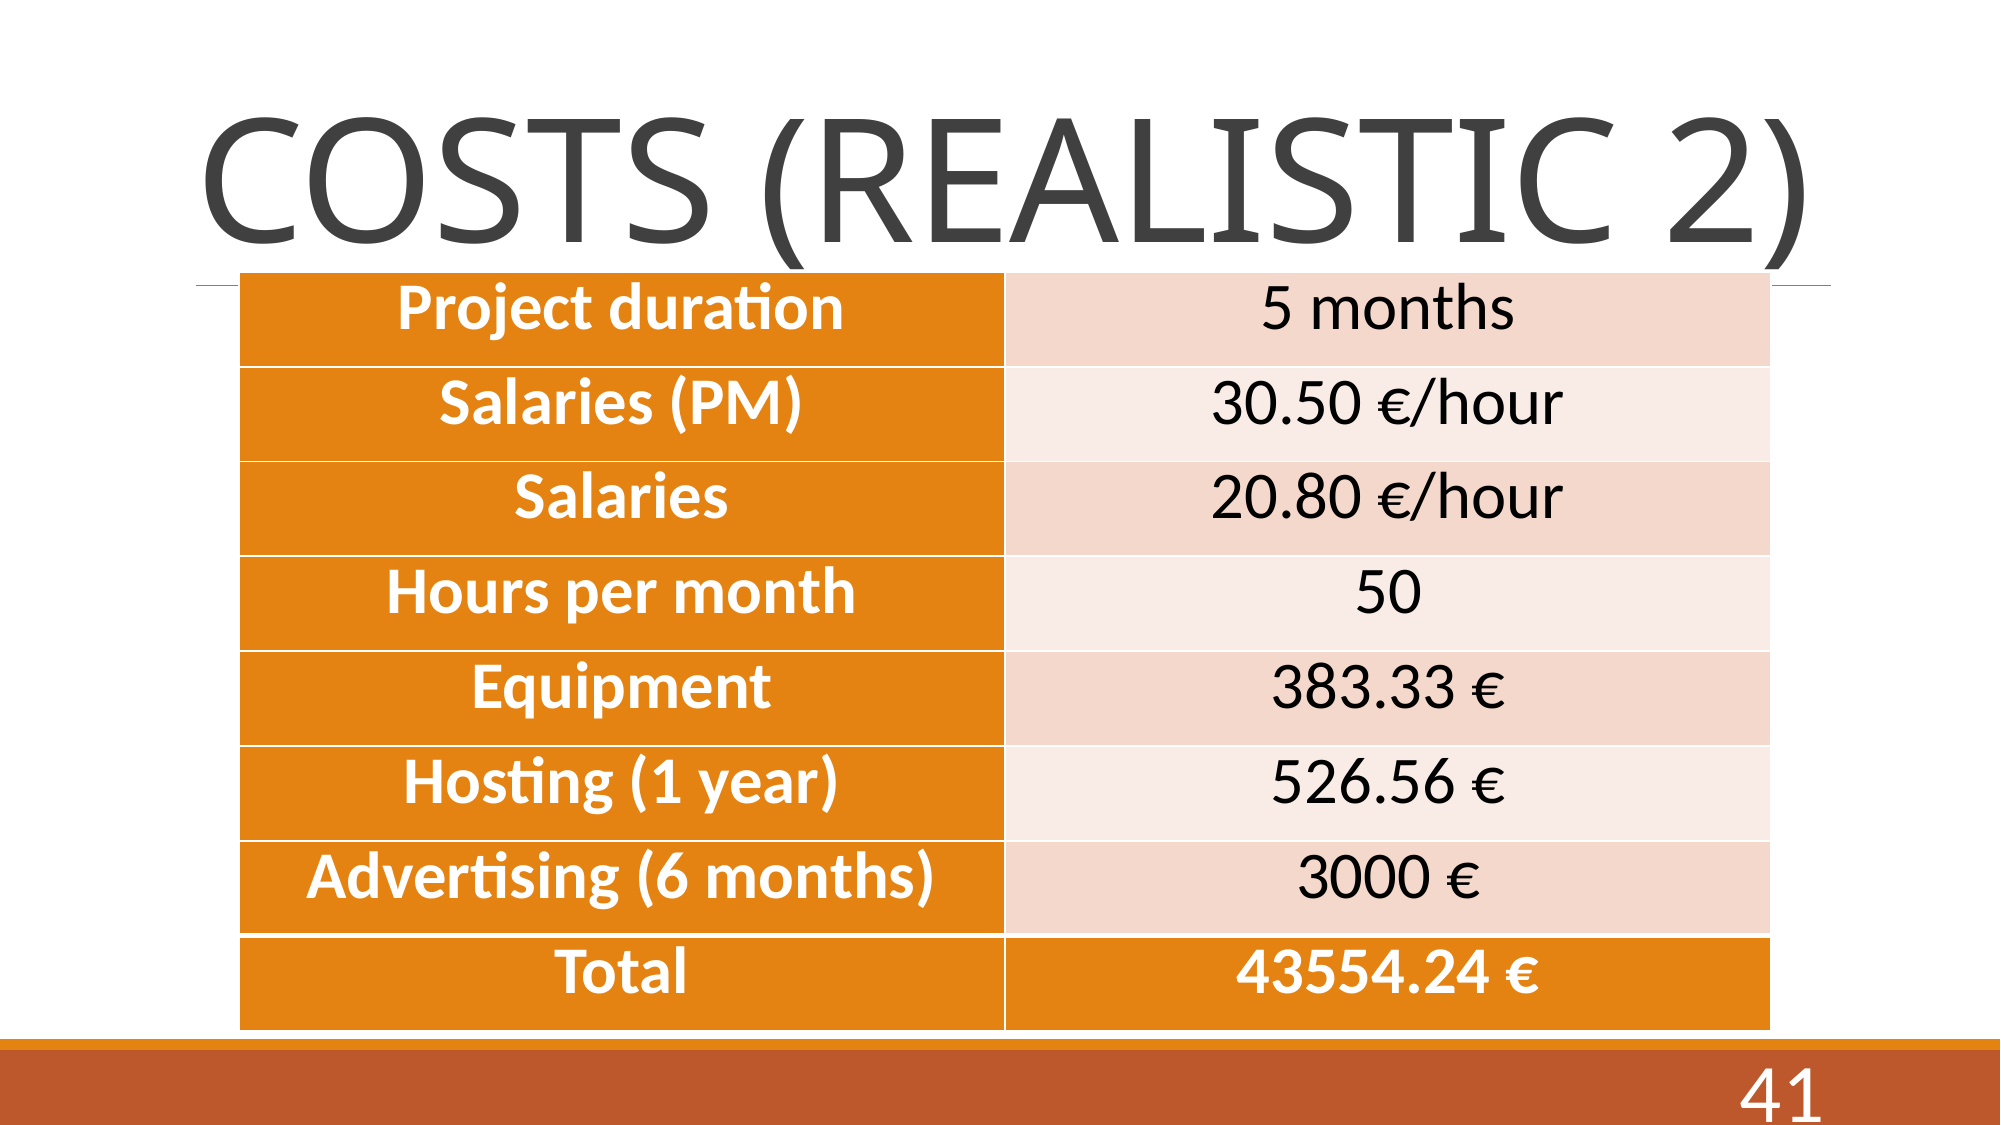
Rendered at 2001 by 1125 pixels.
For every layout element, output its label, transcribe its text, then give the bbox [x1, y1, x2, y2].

slide_number 41 [1624, 1059, 1840, 1120]
table_cell Hours per month [240, 557, 1004, 650]
table_header 5 months [1006, 273, 1770, 366]
table_header Project duration [240, 273, 1004, 366]
table_cell 30.50 €/hour [1006, 368, 1770, 461]
table_cell Total [240, 938, 1004, 1030]
table_cell 20.80 €/hour [1006, 462, 1770, 555]
table_cell 526.56 € [1006, 747, 1770, 840]
table_cell Equipment [240, 652, 1004, 745]
table_cell Advertising (6 months) [240, 842, 1004, 933]
table_cell 50 [1006, 557, 1770, 650]
table_cell Salaries (PM) [240, 368, 1004, 461]
table_cell 43554.24 € [1006, 938, 1770, 1030]
title COSTS (REALISTIC 2) [180, 47, 1830, 285]
table_cell 383.33 € [1006, 652, 1770, 745]
table_cell Salaries [240, 462, 1004, 555]
table_cell 3000 € [1006, 842, 1770, 933]
table_cell Hosting (1 year) [240, 747, 1004, 840]
